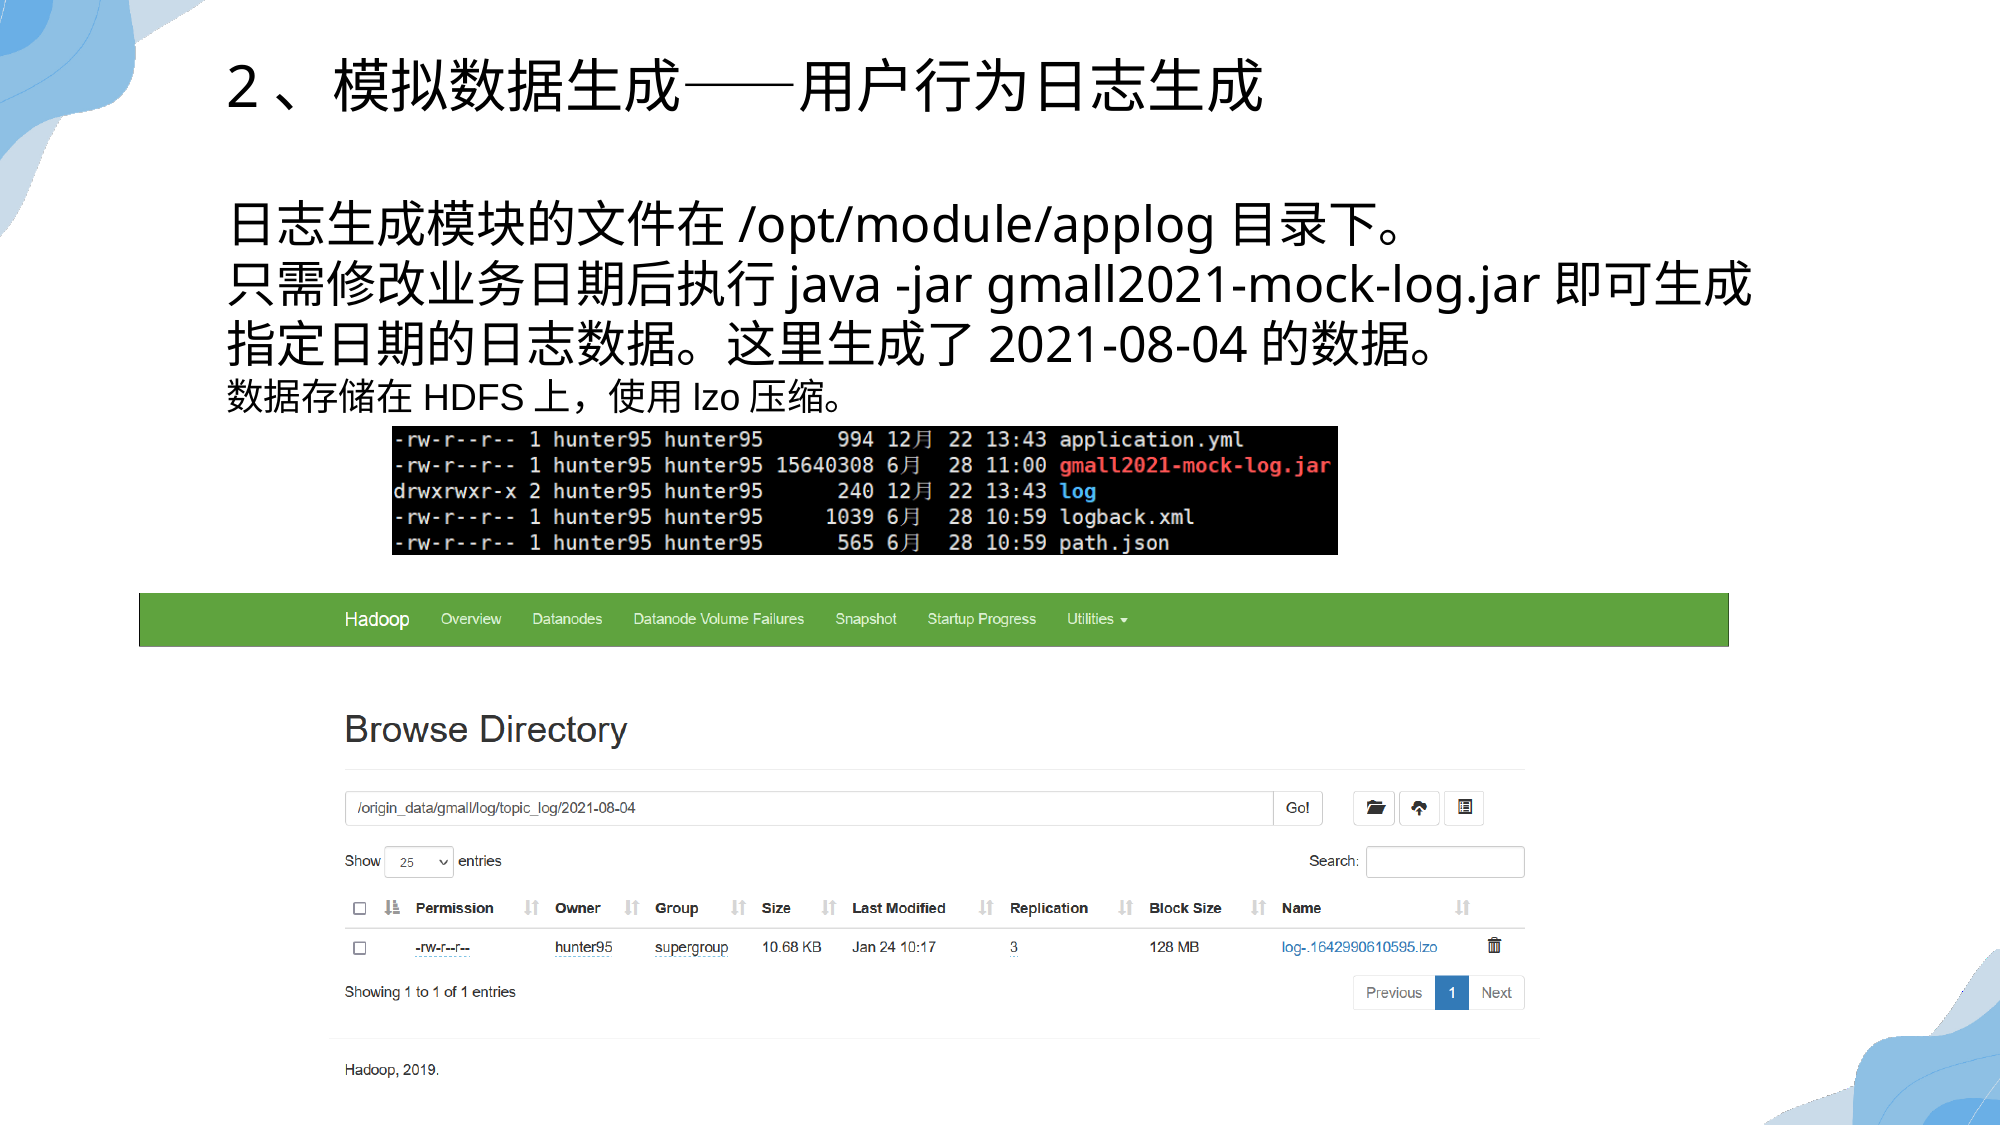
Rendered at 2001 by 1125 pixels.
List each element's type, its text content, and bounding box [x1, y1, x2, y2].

text_box 2、模拟数据生成——用户行为日志生成 [212, 41, 1683, 127]
picture [391, 425, 1338, 555]
text_box 日志生成模块的文件在/opt/module/applog目录下。 只需修改业务日期后执行java -jar gmall2021-mock-log.jar即可生成指定日期的日志数据。这里生成了2021-08-04的数据。 数据存储在HDFS上，使用lzo压缩。 [211, 184, 1789, 425]
picture [139, 593, 1729, 1097]
picture [1756, 949, 2000, 1125]
picture [0, 0, 212, 246]
